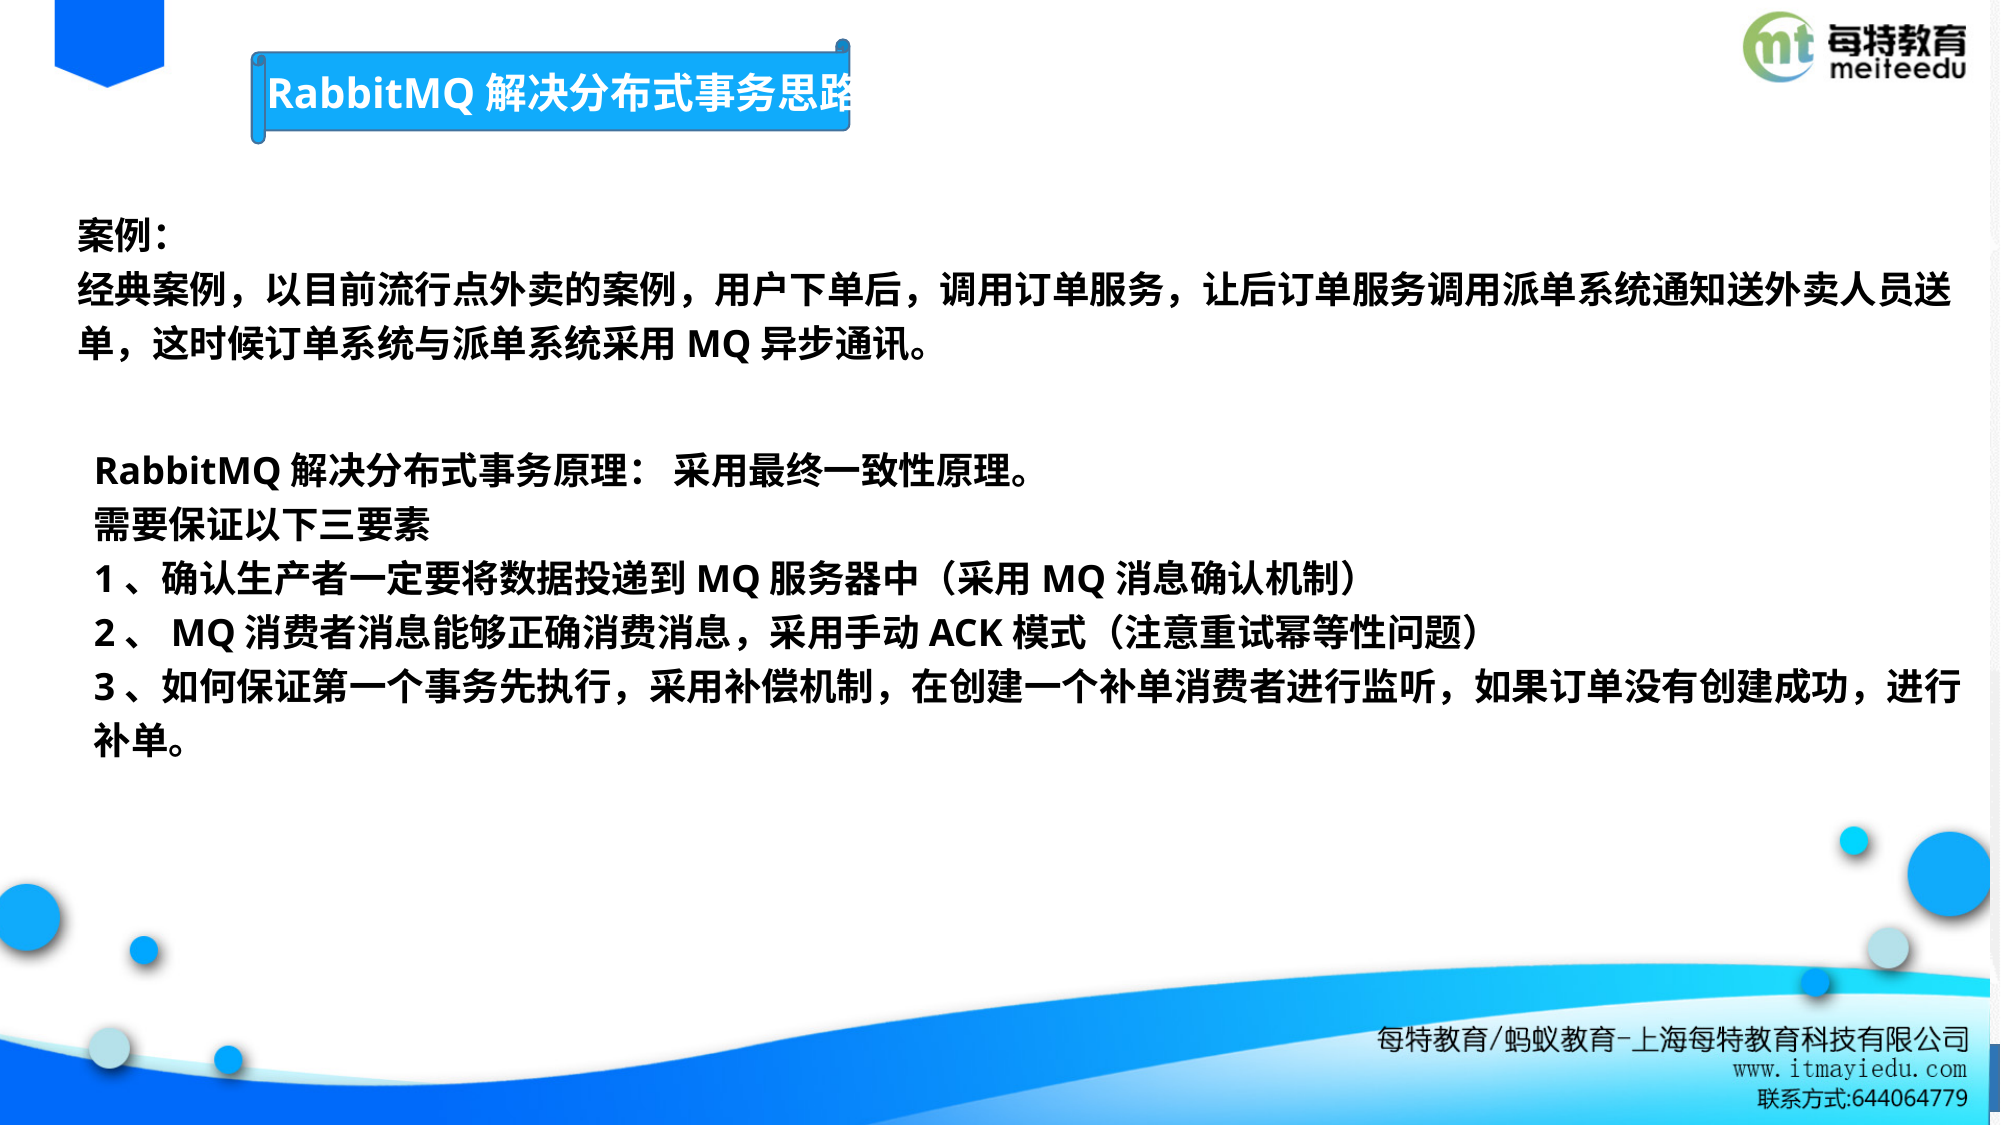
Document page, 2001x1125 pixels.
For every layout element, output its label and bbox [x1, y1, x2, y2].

picture [0, 0, 2001, 1125]
text_box [1990, 1044, 2000, 1112]
